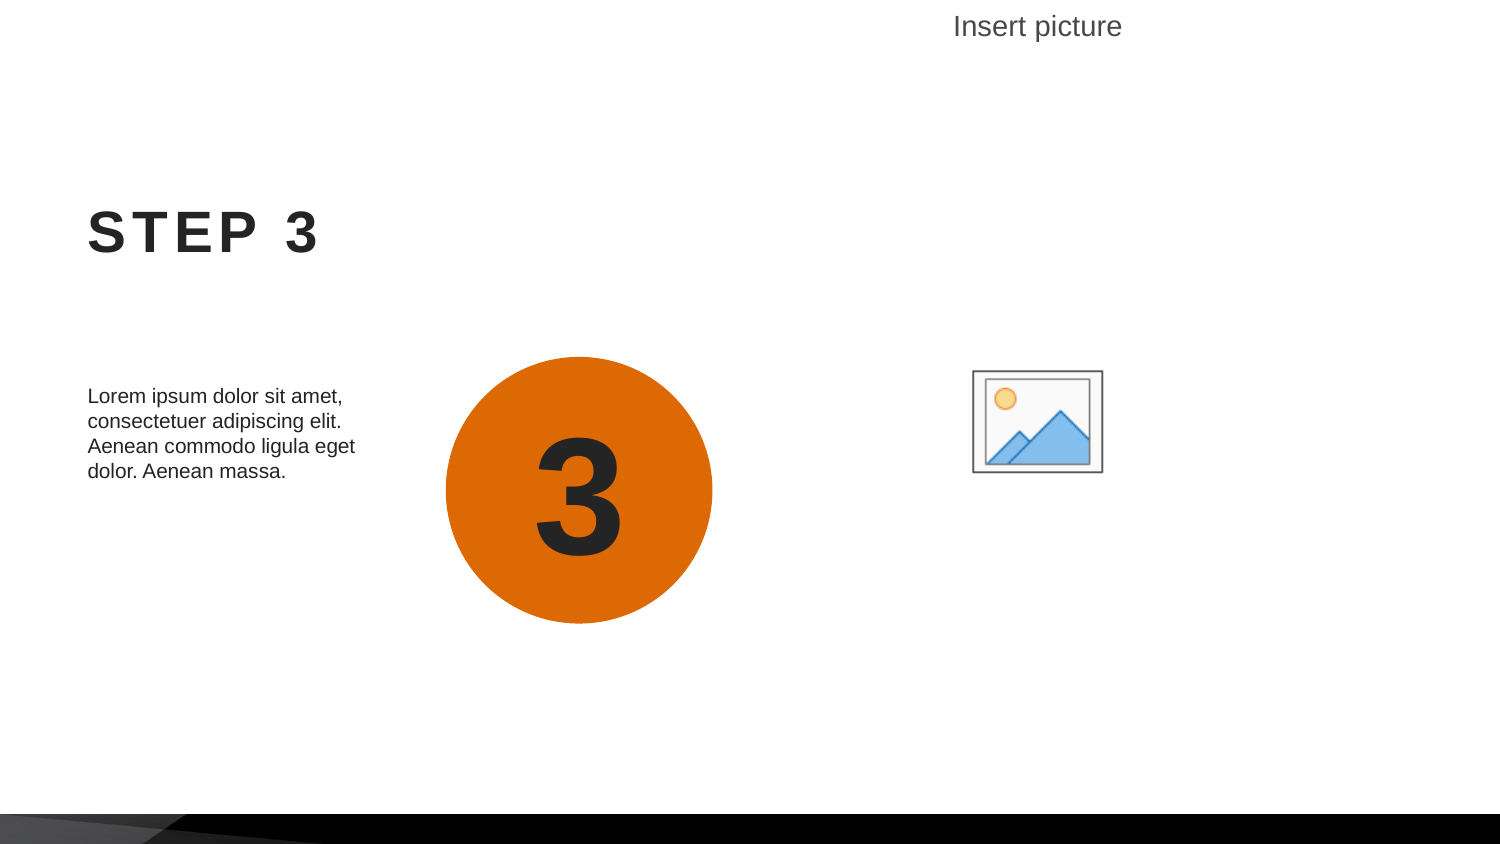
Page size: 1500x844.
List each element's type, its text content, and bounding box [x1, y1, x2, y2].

text_box 3 [527, 387, 575, 588]
text_box STEP 3 [87, 193, 575, 264]
text_box Lorem ipsum dolor sit amet, consectetuer adipiscing elit. Aenean commodo ligula eget dolor. Aenean massa. [87, 382, 396, 483]
picture [0, 0, 1500, 844]
text_box [445, 356, 575, 625]
